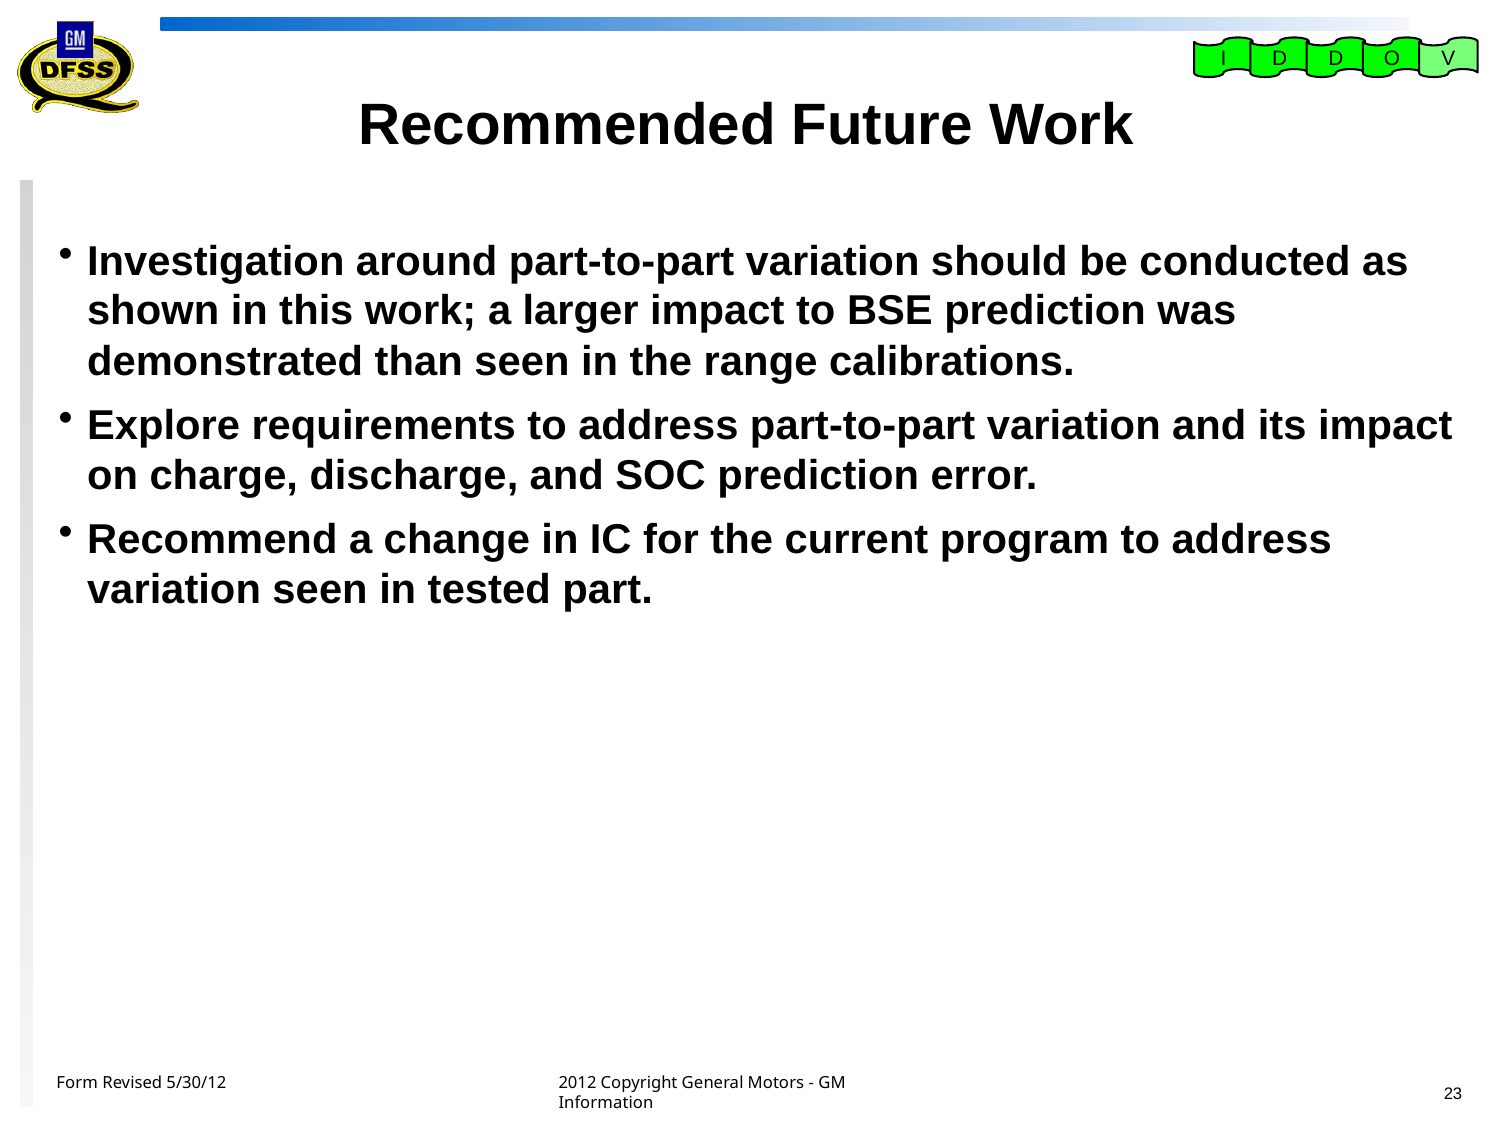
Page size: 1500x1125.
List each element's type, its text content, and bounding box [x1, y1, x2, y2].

text_box O [1362, 37, 1422, 78]
text_box V [1419, 37, 1478, 78]
text_box D [1306, 37, 1366, 78]
slide_number 23 [1149, 1074, 1463, 1125]
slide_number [41, 1064, 448, 1109]
list Investigation around part-to-part variation should be conducted as shown in this work; a larger impact to BSE prediction was demonstrated than seen in the range calibrations. Explore requirements to address part-to-part variation and its impact on charge, discharge, and SOC prediction error. Recommend a change in IC for the current program to address variation seen in tested part. [43, 225, 1500, 678]
text_box I [1194, 37, 1253, 78]
title Recommended Future Work [71, 48, 1422, 195]
text_box D [1250, 37, 1309, 78]
footer 2012 Copyright General Motors - GM Information [543, 1064, 957, 1115]
picture [17, 21, 142, 118]
